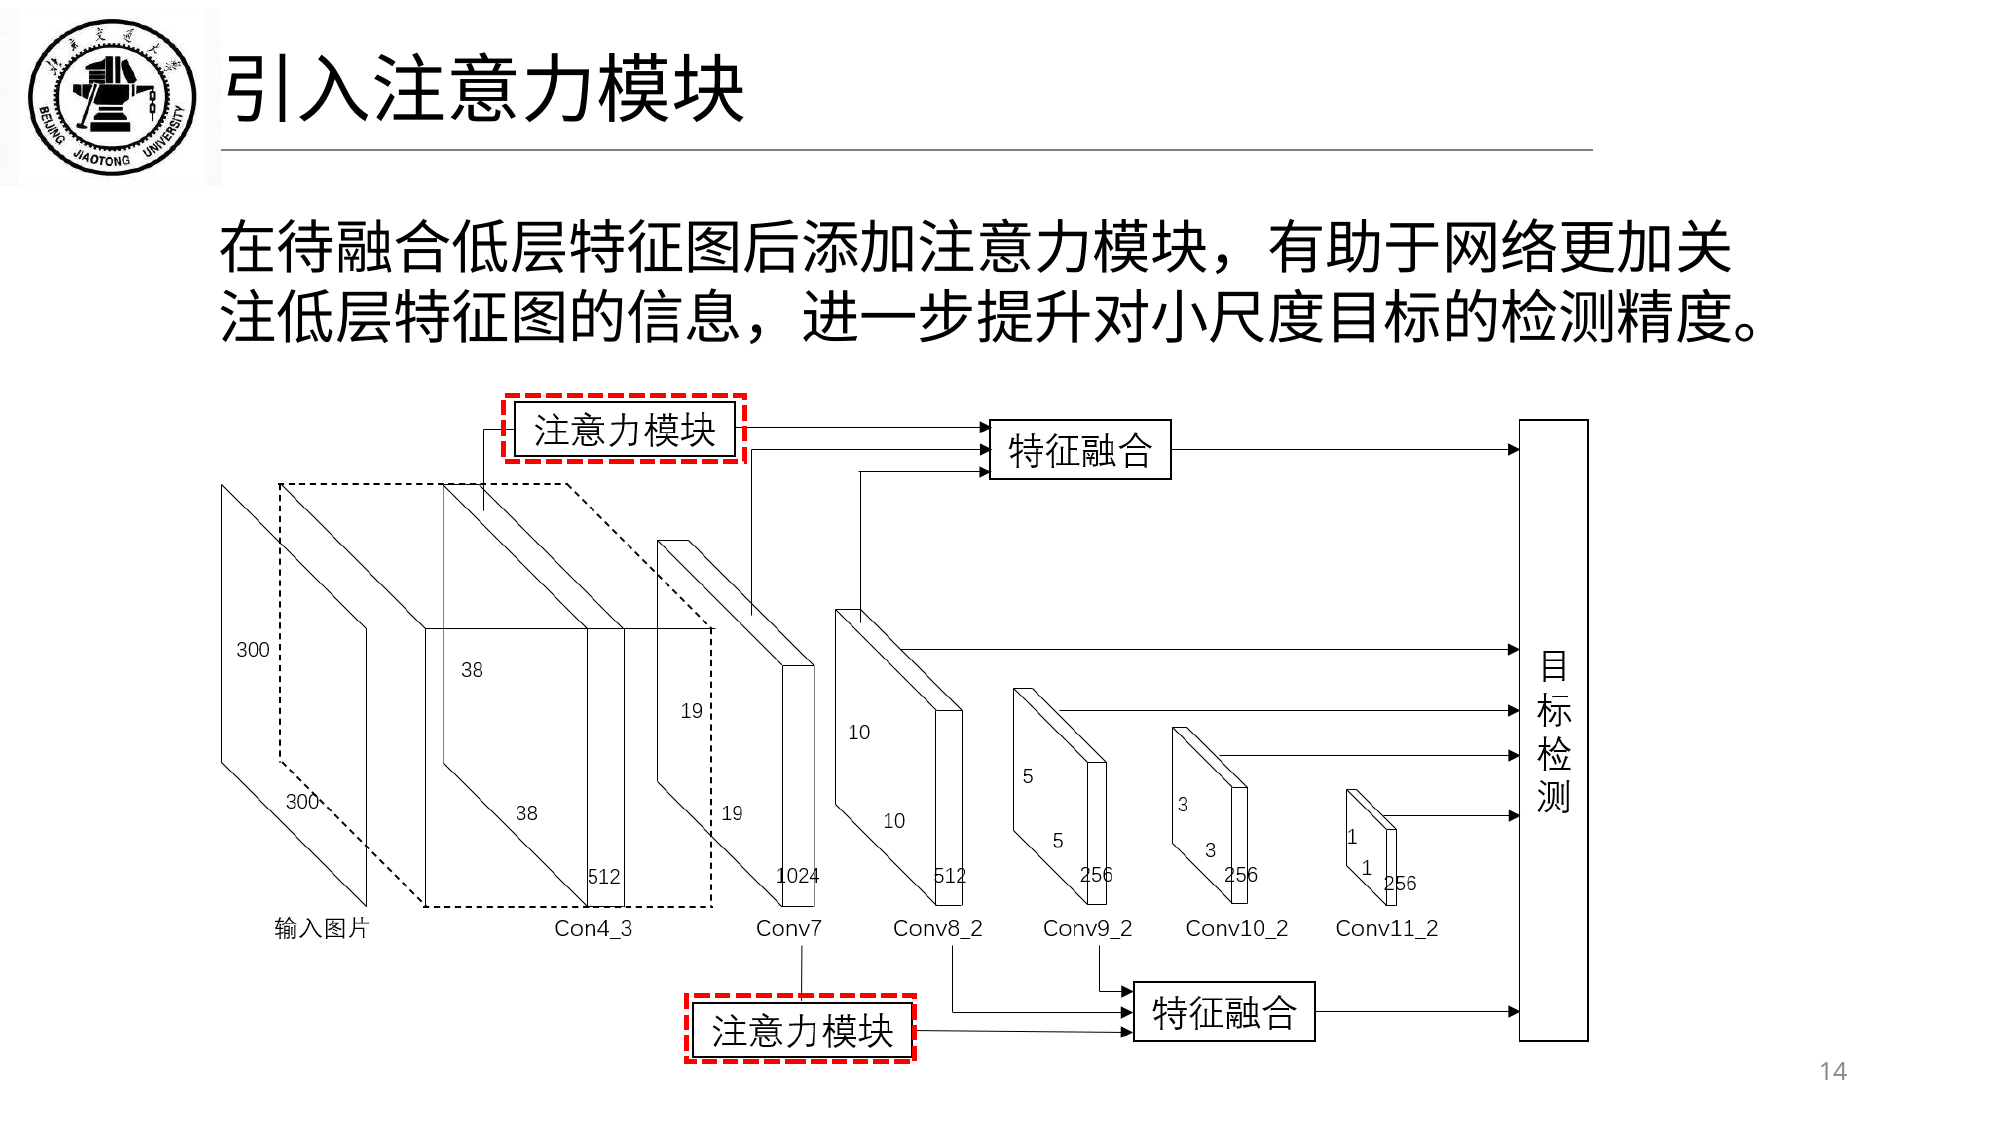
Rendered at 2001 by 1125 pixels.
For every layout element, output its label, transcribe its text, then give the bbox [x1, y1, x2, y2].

slide_number 14 [1412, 1042, 1863, 1103]
text_box 在待融合低层特征图后添加注意力模块，有助于网络更加关注低层特征图的信息，进一步提升对小尺度目标的检测精度。 [204, 202, 1796, 358]
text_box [221, 395, 1594, 1074]
picture [0, 9, 222, 186]
text_box 引入注意力模块 [222, 34, 762, 140]
